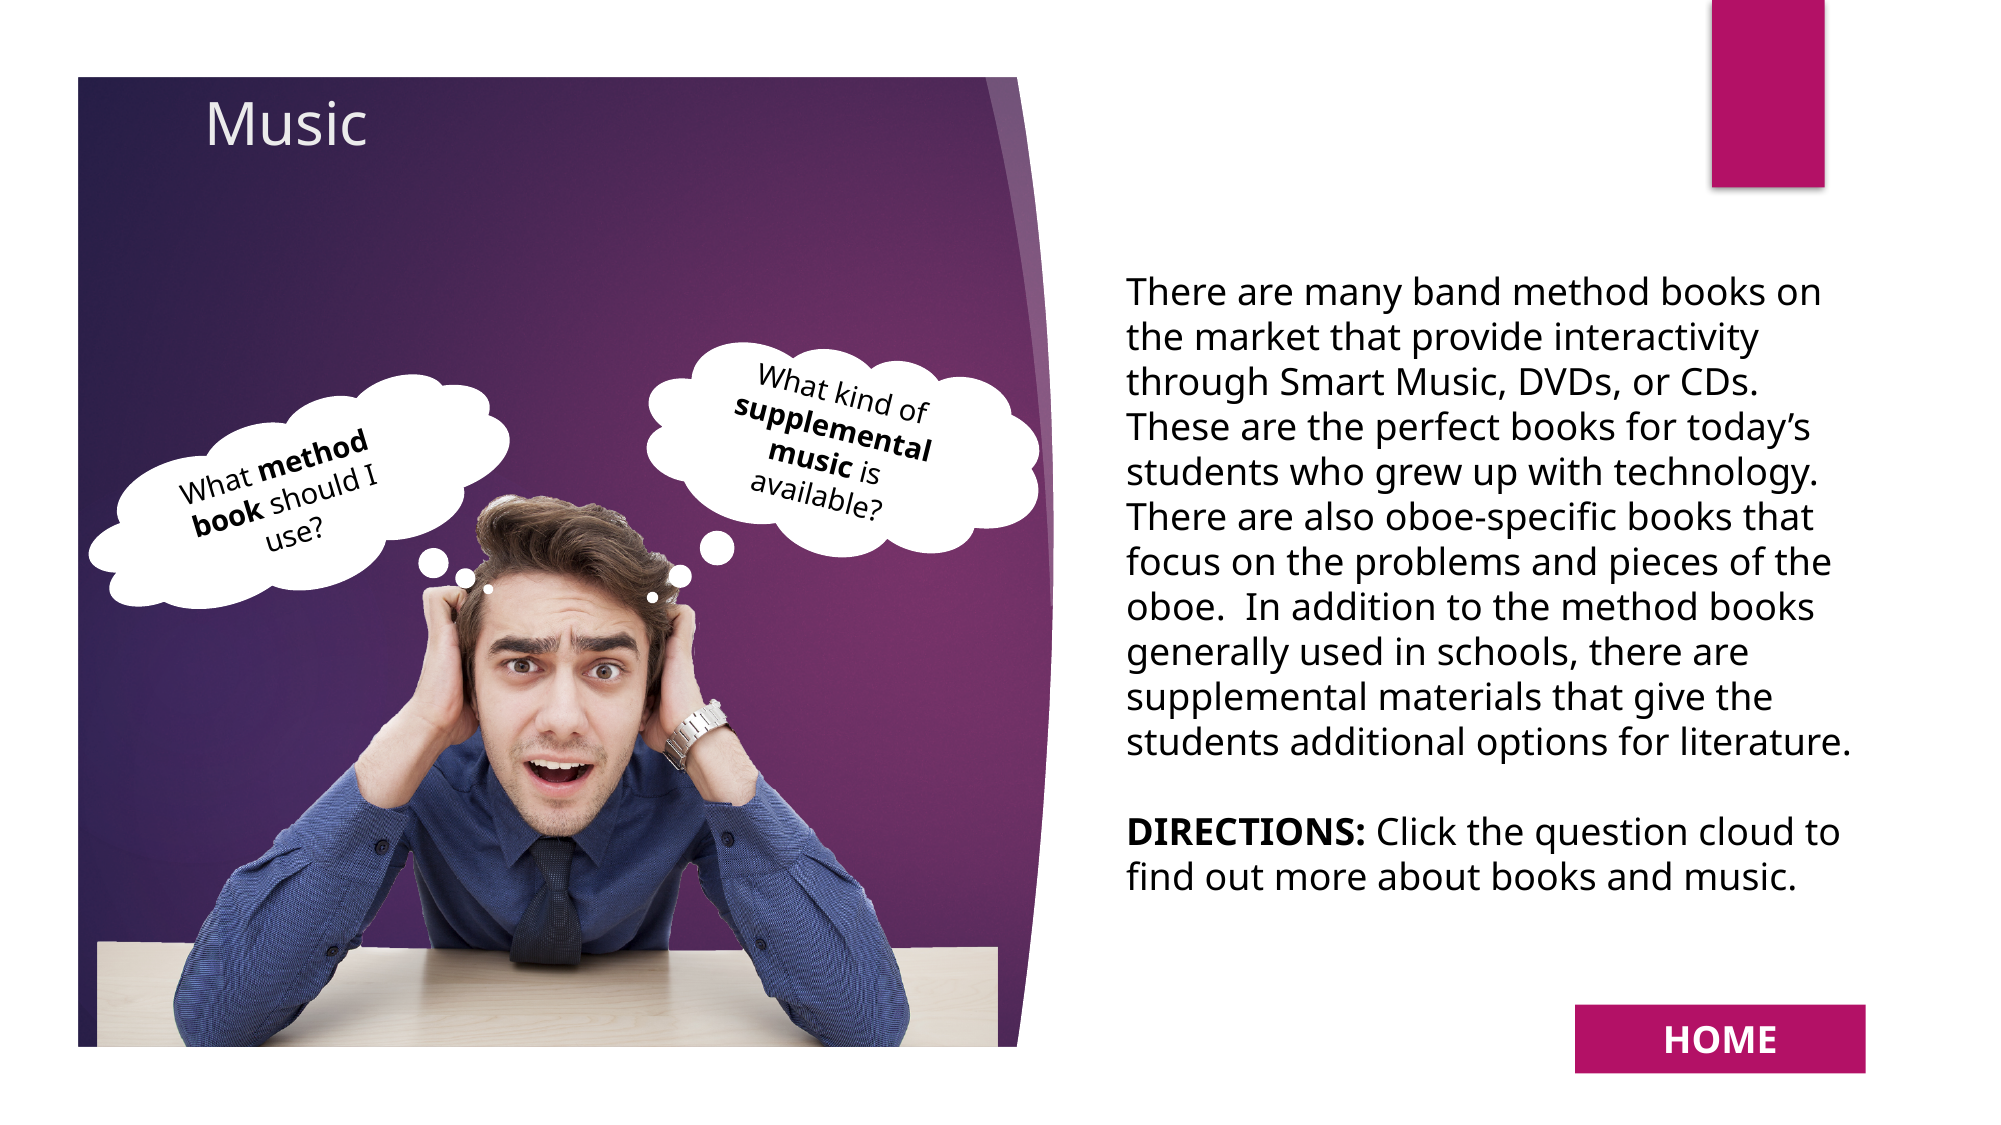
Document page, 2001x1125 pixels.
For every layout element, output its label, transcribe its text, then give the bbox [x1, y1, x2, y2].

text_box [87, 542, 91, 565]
text_box HOME [1573, 1003, 1867, 1075]
picture [97, 468, 998, 1047]
text_box What method book should I use? [152, 372, 512, 467]
text_box What kind of supplemental music is available? [645, 340, 1041, 529]
title Music [189, 78, 824, 166]
text_box There are many band method books on the market that provide interactivity through Smart Music, DVDs, or CDs. These are the perfect books for today’s students who grew up with technology. There are also oboe-specific books that focus on the problems and pieces of the oboe. In addition to the method books generally used in schools, there are supplemental materials that give the students additional options for literature. DIRECTIONS: Click the question cloud to find out more about books and music. [1111, 260, 1887, 951]
